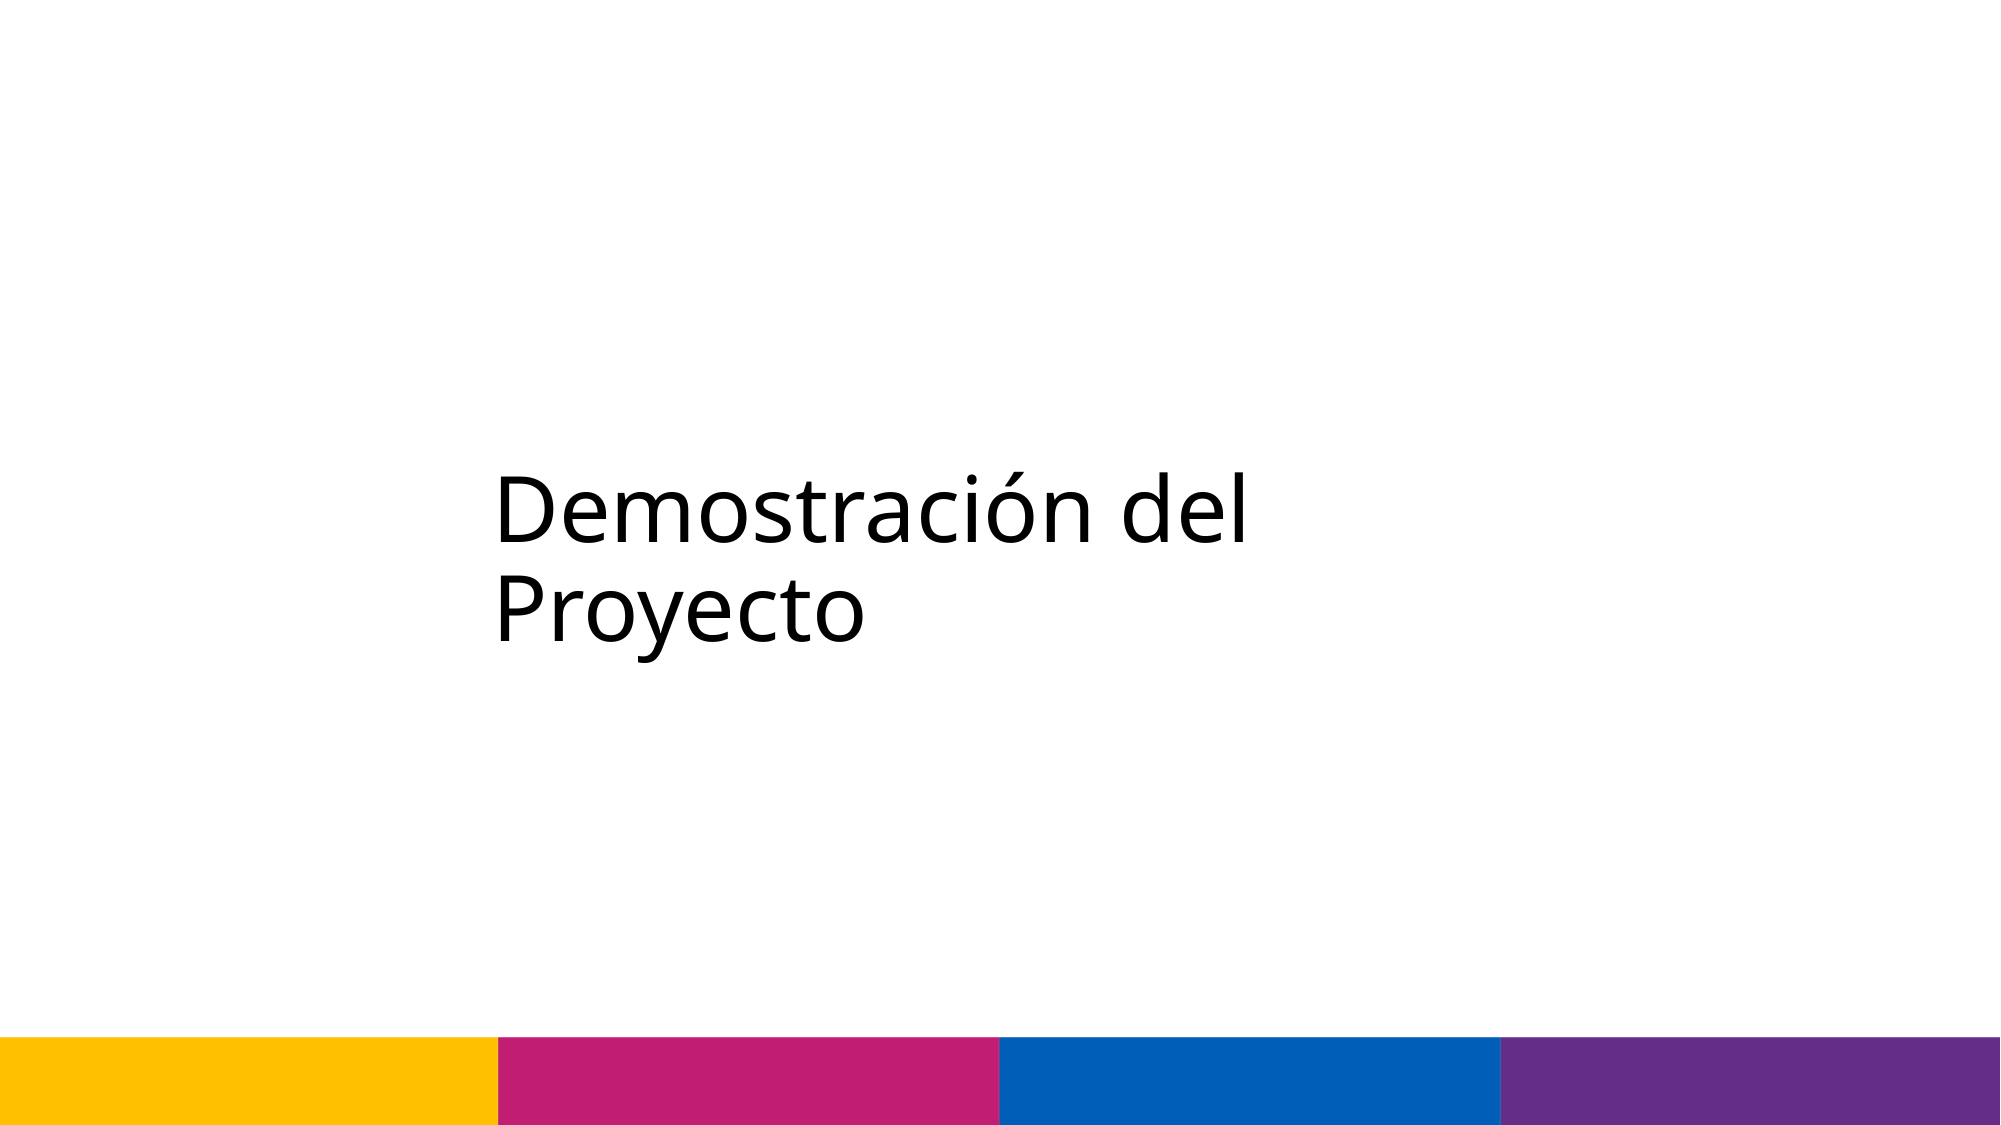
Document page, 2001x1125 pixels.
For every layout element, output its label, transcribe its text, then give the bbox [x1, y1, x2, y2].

picture [0, 1036, 2000, 1125]
title Demostración del Proyecto [476, 453, 1523, 672]
